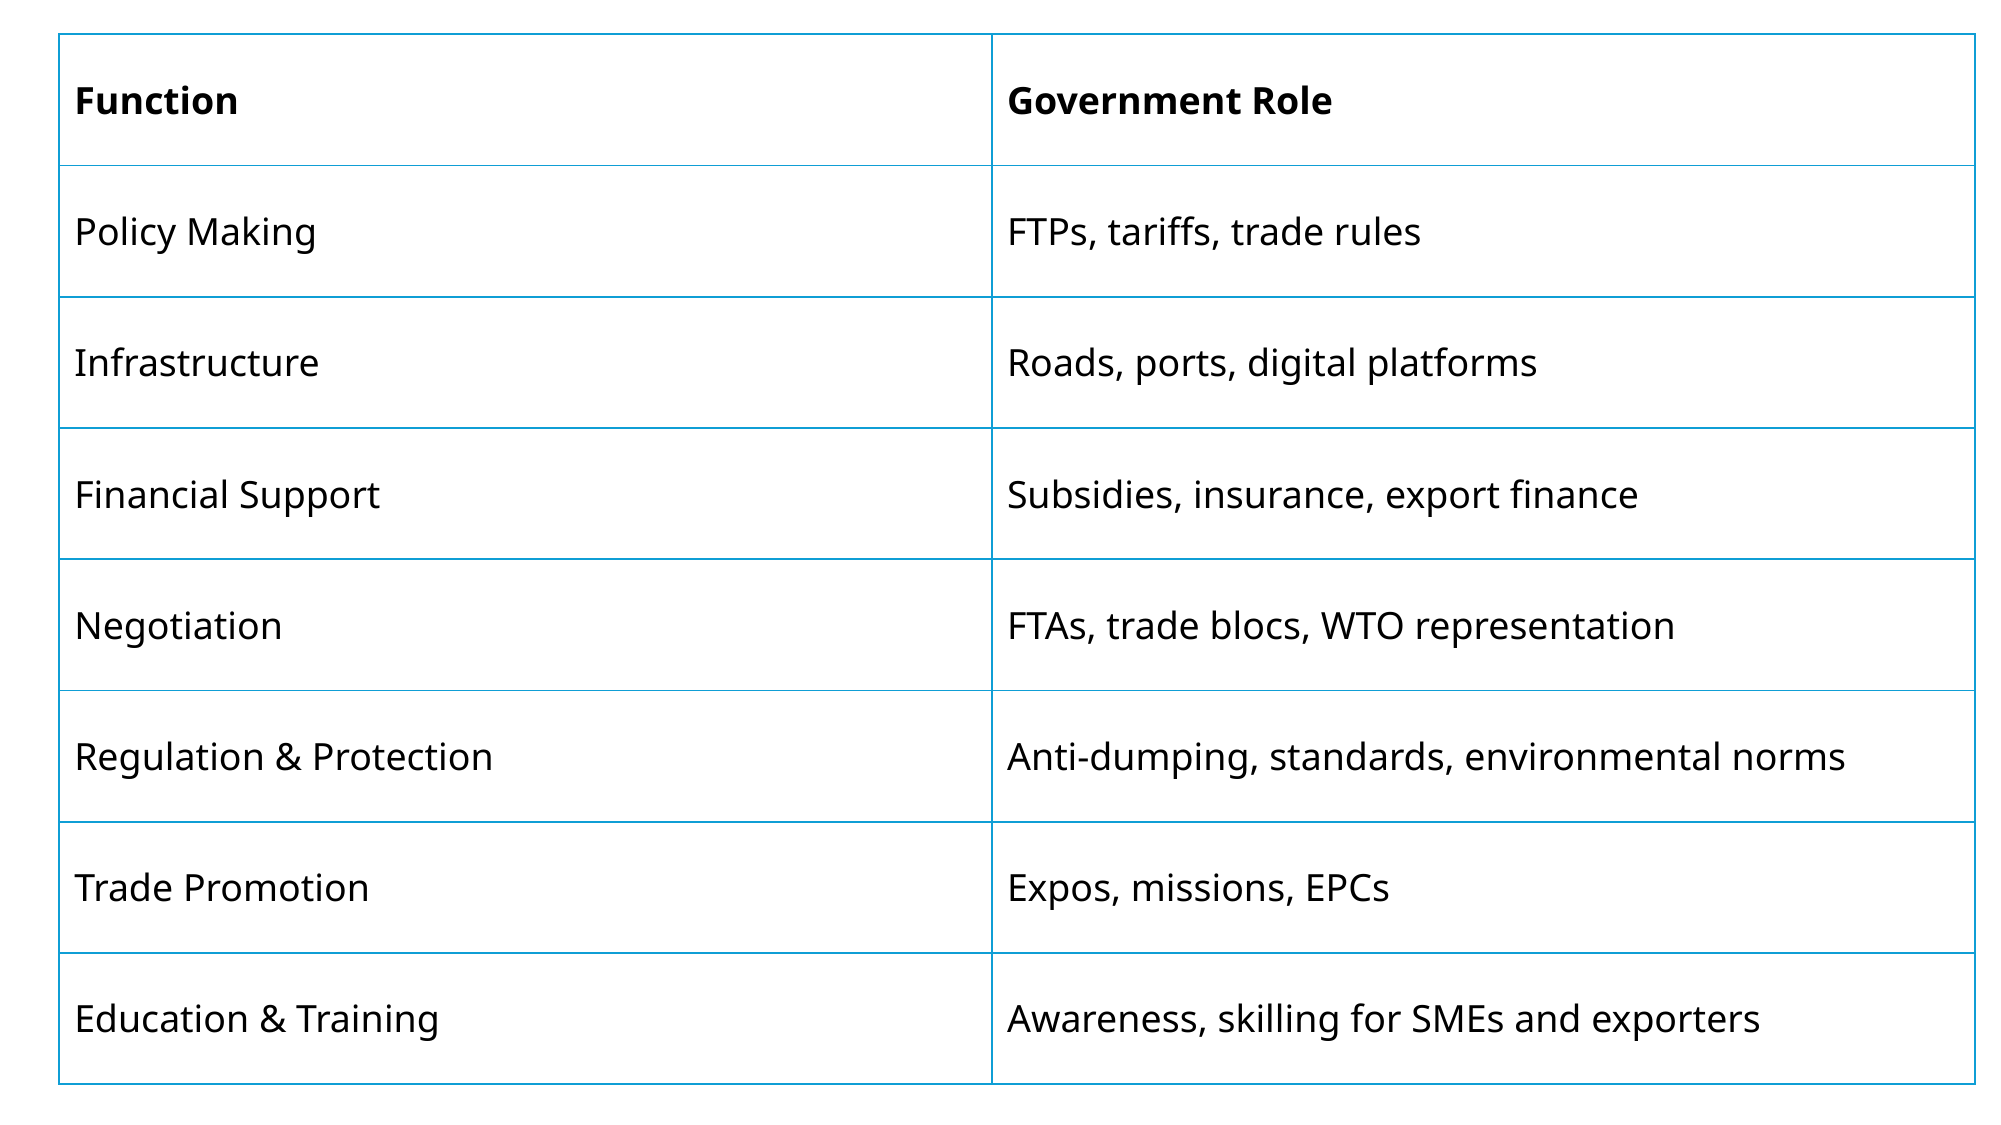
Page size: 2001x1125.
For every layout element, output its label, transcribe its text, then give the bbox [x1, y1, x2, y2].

table_cell Anti-dumping, standards, environmental norms [993, 691, 1974, 821]
table_cell Awareness, skilling for SMEs and exporters [993, 954, 1974, 1083]
table_cell Negotiation [60, 560, 991, 690]
table_cell Financial Support [60, 429, 991, 558]
table_cell Subsidies, insurance, export finance [993, 429, 1974, 558]
table_cell Regulation & Protection [60, 691, 991, 821]
table_cell FTAs, trade blocs, WTO representation [993, 560, 1974, 690]
table_header Government Role [993, 35, 1974, 165]
table_cell FTPs, tariffs, trade rules [993, 166, 1974, 296]
table_cell Trade Promotion [60, 823, 991, 952]
table_cell Education & Training [60, 954, 991, 1083]
table_cell Roads, ports, digital platforms [993, 298, 1974, 427]
table_cell Expos, missions, EPCs [993, 823, 1974, 952]
table_cell Infrastructure [60, 298, 991, 427]
table_cell Policy Making [60, 166, 991, 296]
table_header Function [60, 35, 991, 165]
